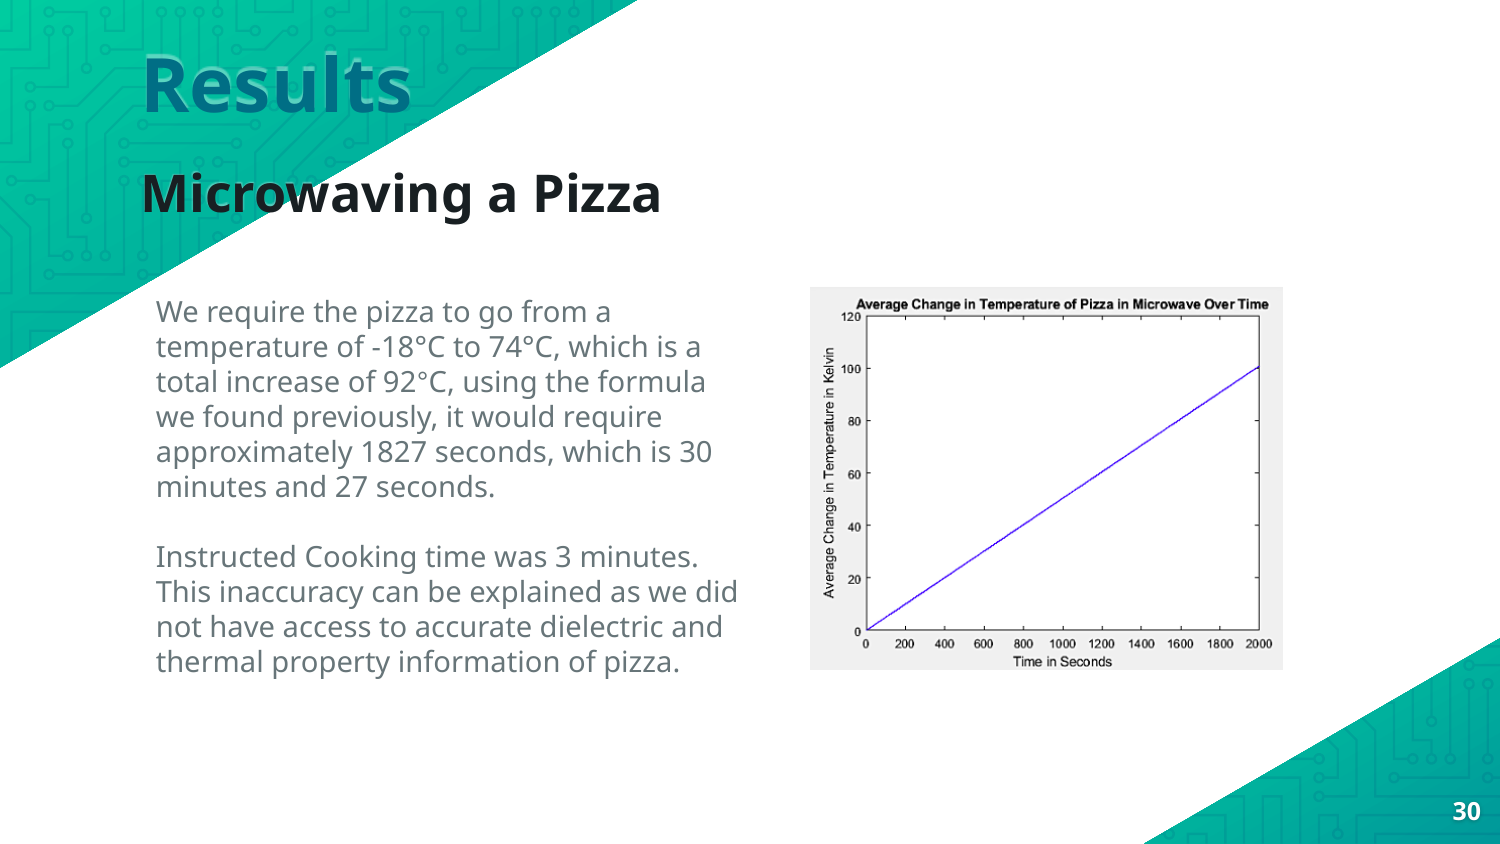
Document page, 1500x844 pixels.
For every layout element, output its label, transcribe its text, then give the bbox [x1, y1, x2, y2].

slide_number 30 [1391, 779, 1482, 844]
text_box We require the pizza to go from a temperature of -18°C to 74°C, which is a total increase of 92°C, using the formula we found previously, it would require approximately 1827 seconds, which is 30 minutes and 27 seconds. Instructed Cooking time was 3 minutes. This inaccuracy can be explained as we did not have access to accurate dielectric and thermal property information of pizza. [140, 285, 759, 686]
picture [810, 285, 1283, 670]
title Microwaving a Pizza [140, 167, 1360, 249]
text_box Results [140, 47, 1360, 129]
text_box [140, 286, 937, 740]
